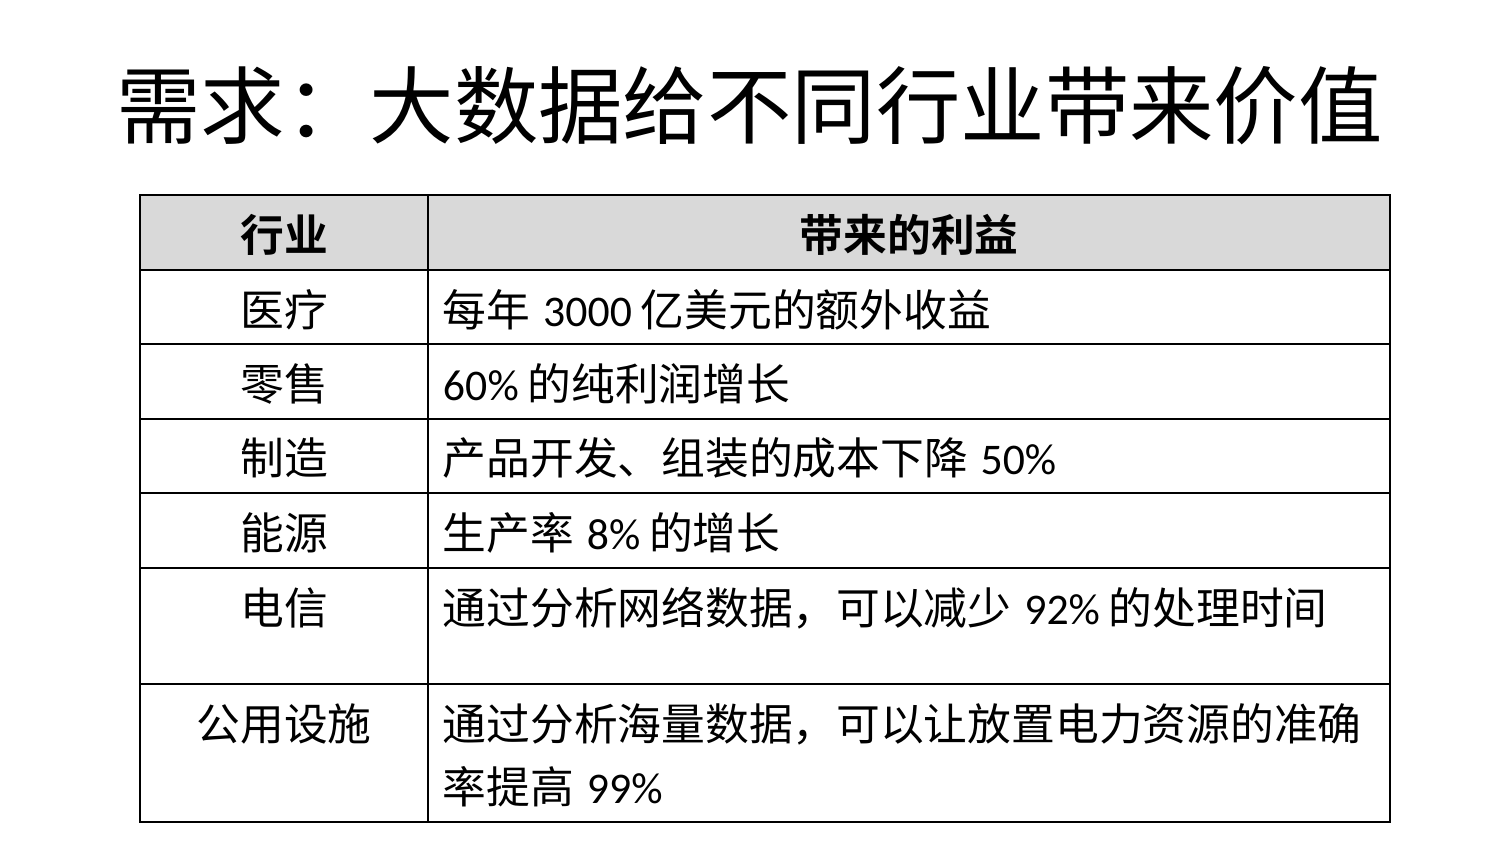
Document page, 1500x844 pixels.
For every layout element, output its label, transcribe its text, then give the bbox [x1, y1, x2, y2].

table_cell 制造 [141, 420, 427, 492]
title 需求：大数据给不同行业带来价值 [75, 33, 1425, 175]
table_cell 每年3000亿美元的额外收益 [429, 271, 1389, 343]
table_cell 零售 [141, 345, 427, 418]
table_cell 通过分析海量数据，可以让放置电力资源的准确率提高99% [429, 685, 1389, 821]
table_cell 电信 [141, 569, 427, 683]
table_header 带来的利益 [429, 196, 1389, 269]
table_cell 公用设施 [141, 685, 427, 821]
table_cell 通过分析网络数据，可以减少92%的处理时间 [429, 569, 1389, 683]
table_header 行业 [141, 196, 427, 269]
table_cell 医疗 [141, 271, 427, 343]
table_cell 产品开发、组装的成本下降50% [429, 420, 1389, 492]
table_cell 生产率8%的增长 [429, 494, 1389, 567]
table_cell 能源 [141, 494, 427, 567]
table_cell 60%的纯利润增长 [429, 345, 1389, 418]
